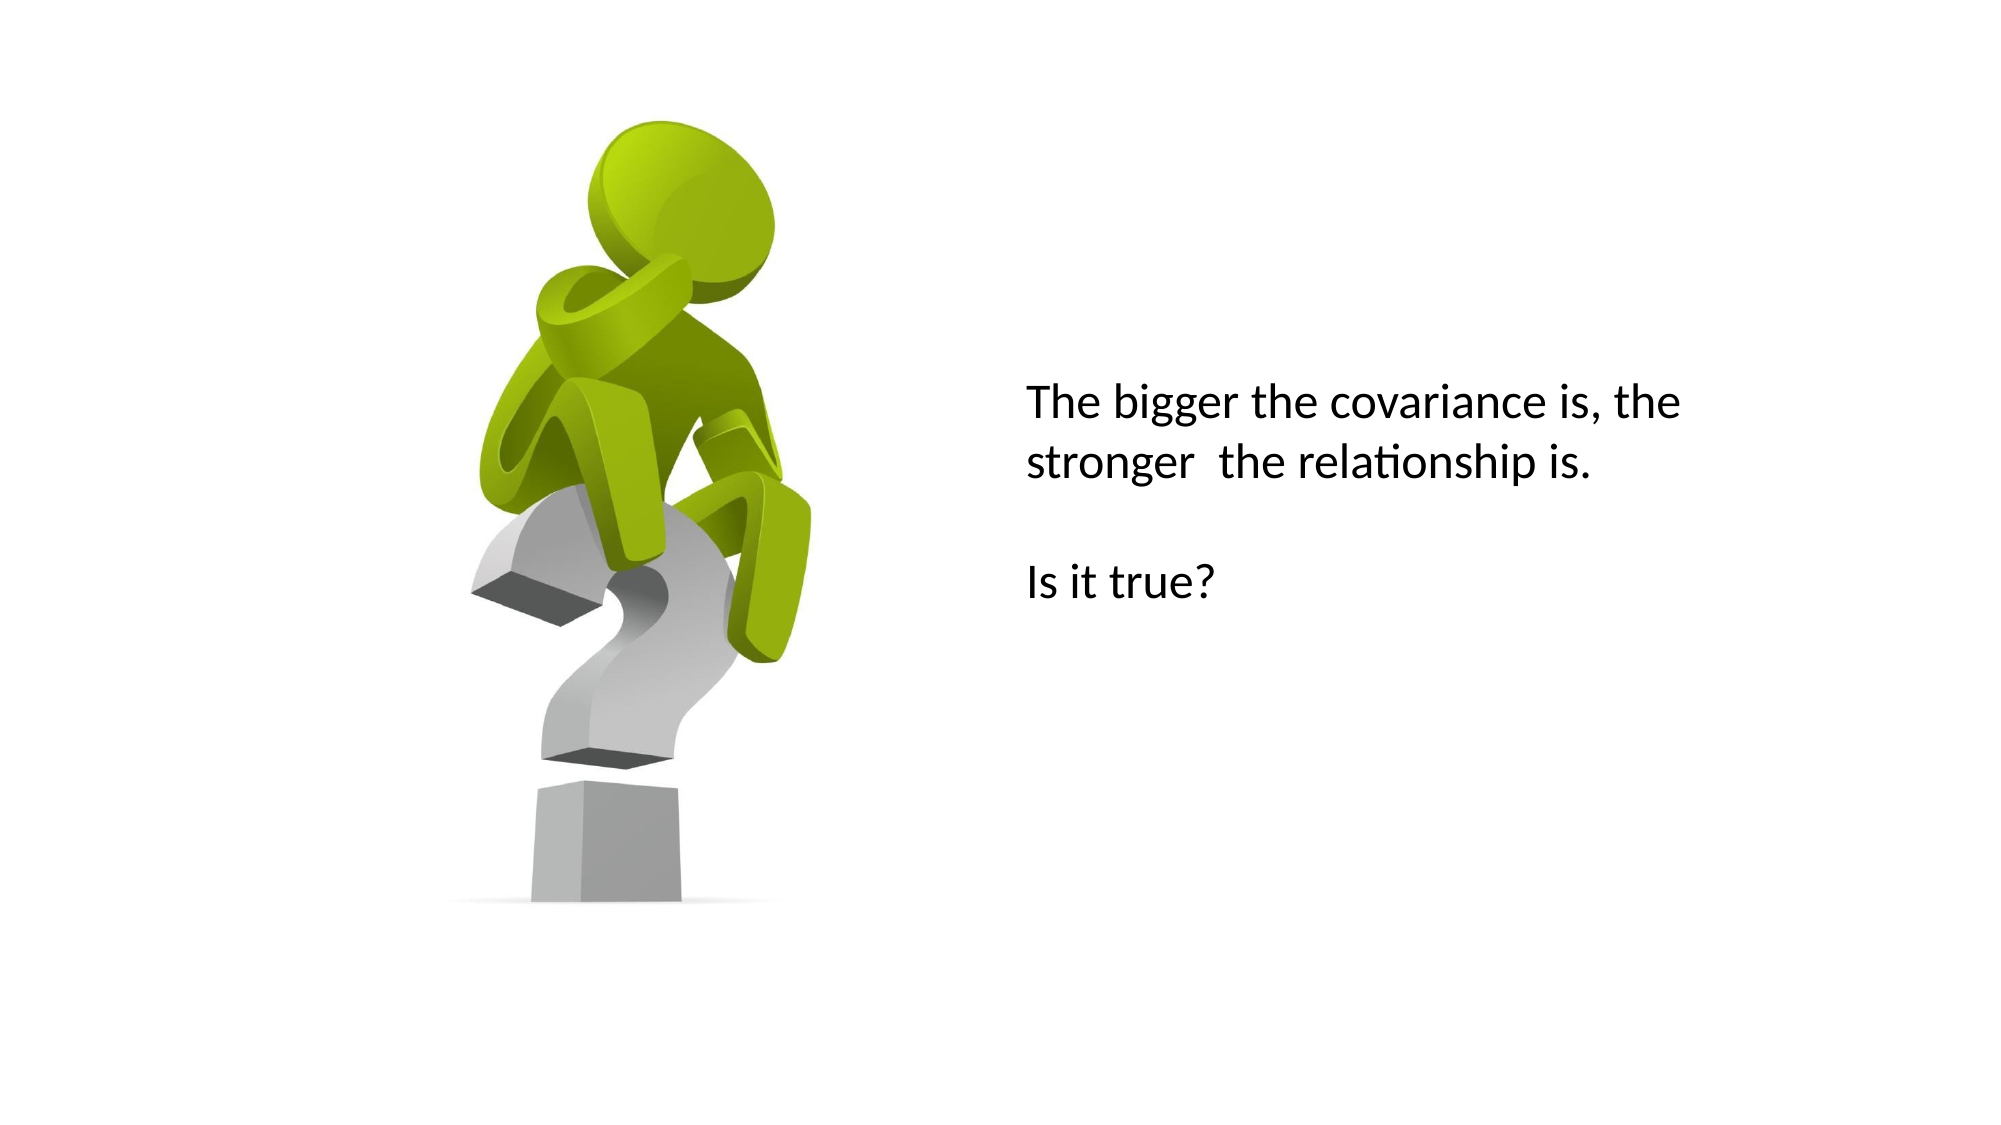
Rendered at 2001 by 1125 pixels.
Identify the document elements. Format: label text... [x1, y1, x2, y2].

picture [448, 110, 819, 908]
text_box The bigger the covariance is, the stronger the relationship is. Is it true? [1024, 366, 1690, 609]
